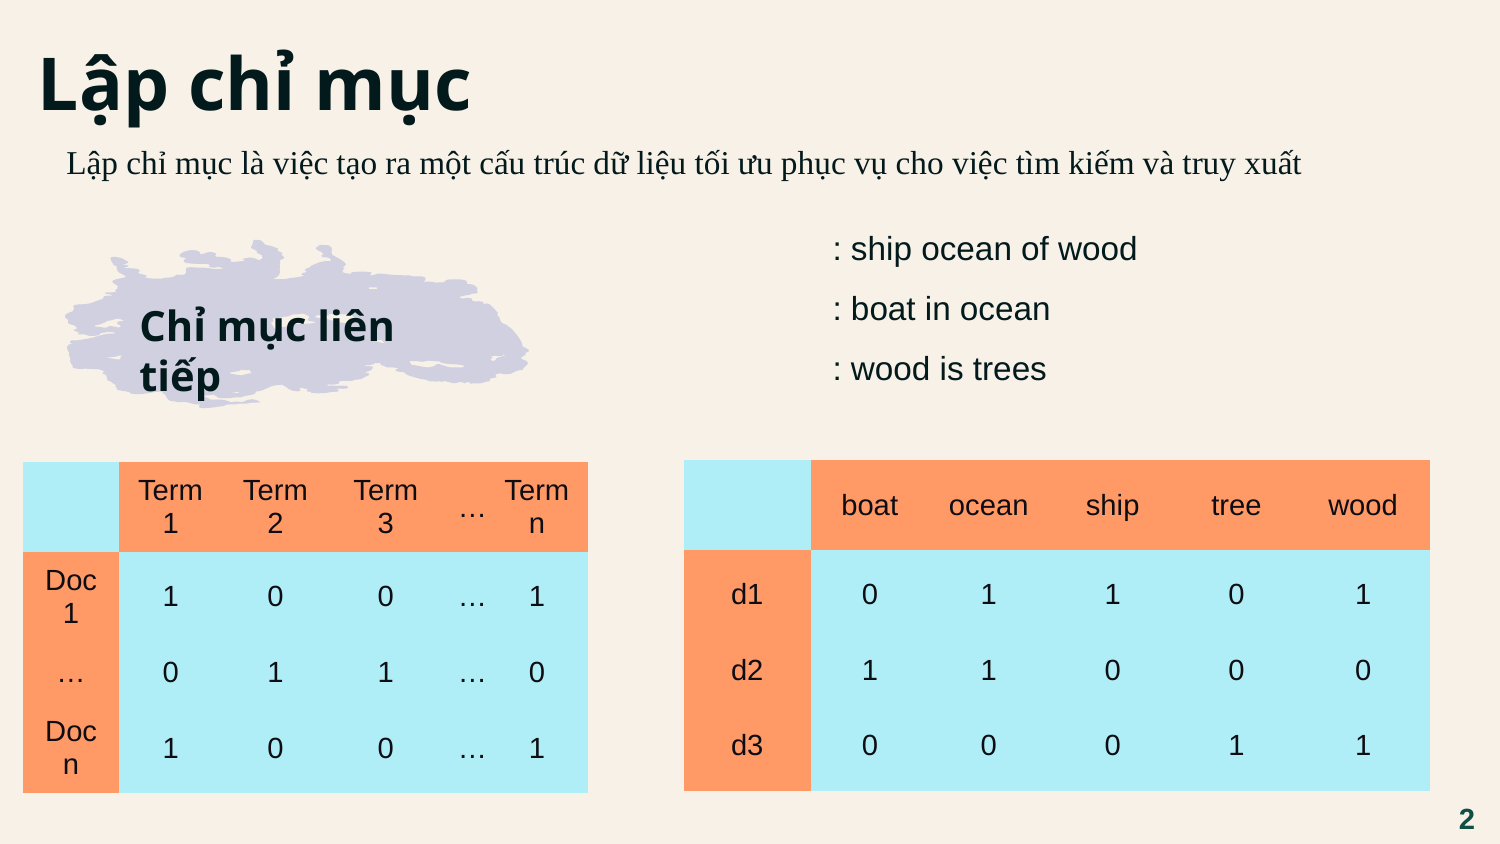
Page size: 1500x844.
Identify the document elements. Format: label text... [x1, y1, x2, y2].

text_box 2 [1433, 793, 1500, 843]
table_header Term 1 [119, 462, 222, 552]
table_header boat [811, 460, 929, 550]
table_header Term 3 [329, 462, 443, 552]
table_cell d2 [684, 640, 811, 701]
table_cell 1 [929, 550, 1049, 640]
table_header wood [1296, 460, 1430, 550]
table_cell 1 [1296, 701, 1430, 791]
table_cell 1 [222, 642, 329, 703]
table_cell … [443, 642, 486, 703]
table_cell 0 [811, 701, 929, 791]
table_cell 1 [119, 552, 222, 642]
table_cell 0 [329, 552, 443, 642]
table_cell 1 [1177, 701, 1296, 791]
table_cell 1 [329, 642, 443, 703]
table_header tree [1177, 460, 1296, 550]
table_cell 0 [1177, 640, 1296, 701]
table_cell Doc 1 [23, 552, 119, 642]
table_cell d3 [684, 701, 811, 791]
table_cell 0 [1177, 550, 1296, 640]
table_cell 0 [486, 642, 588, 703]
table_header Term n [486, 462, 588, 552]
table_cell d1 [684, 550, 811, 640]
table_cell … [23, 642, 119, 703]
table_cell … [443, 703, 486, 793]
table_cell 0 [929, 701, 1049, 791]
table_header ocean [929, 460, 1049, 550]
table_cell 1 [1296, 550, 1430, 640]
table_header Term 2 [222, 462, 329, 552]
table_cell 0 [1049, 701, 1177, 791]
table_cell 0 [1296, 640, 1430, 701]
table_header [23, 462, 119, 552]
table_cell 1 [486, 552, 588, 642]
table_cell 0 [811, 550, 929, 640]
table_header … [443, 462, 486, 552]
table_cell 0 [222, 703, 329, 793]
table_cell 1 [929, 640, 1049, 701]
text_box Lập chỉ mục là việc tạo ra một cấu trúc dữ liệu tối ưu phục vụ cho việc tìm kiếm và truy xuất [51, 126, 1335, 192]
table_cell 0 [1049, 640, 1177, 701]
table_cell 0 [222, 552, 329, 642]
title Lập chỉ mục [22, 22, 1289, 117]
table_cell Doc n [23, 703, 119, 793]
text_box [61, 239, 533, 409]
table_header ship [1049, 460, 1177, 550]
table_header [684, 460, 811, 550]
table_cell … [443, 552, 486, 642]
table_cell 1 [119, 703, 222, 793]
table_cell 1 [486, 703, 588, 793]
table_cell 1 [811, 640, 929, 701]
table_cell 0 [329, 703, 443, 793]
table_cell 0 [119, 642, 222, 703]
table_cell 1 [1049, 550, 1177, 640]
